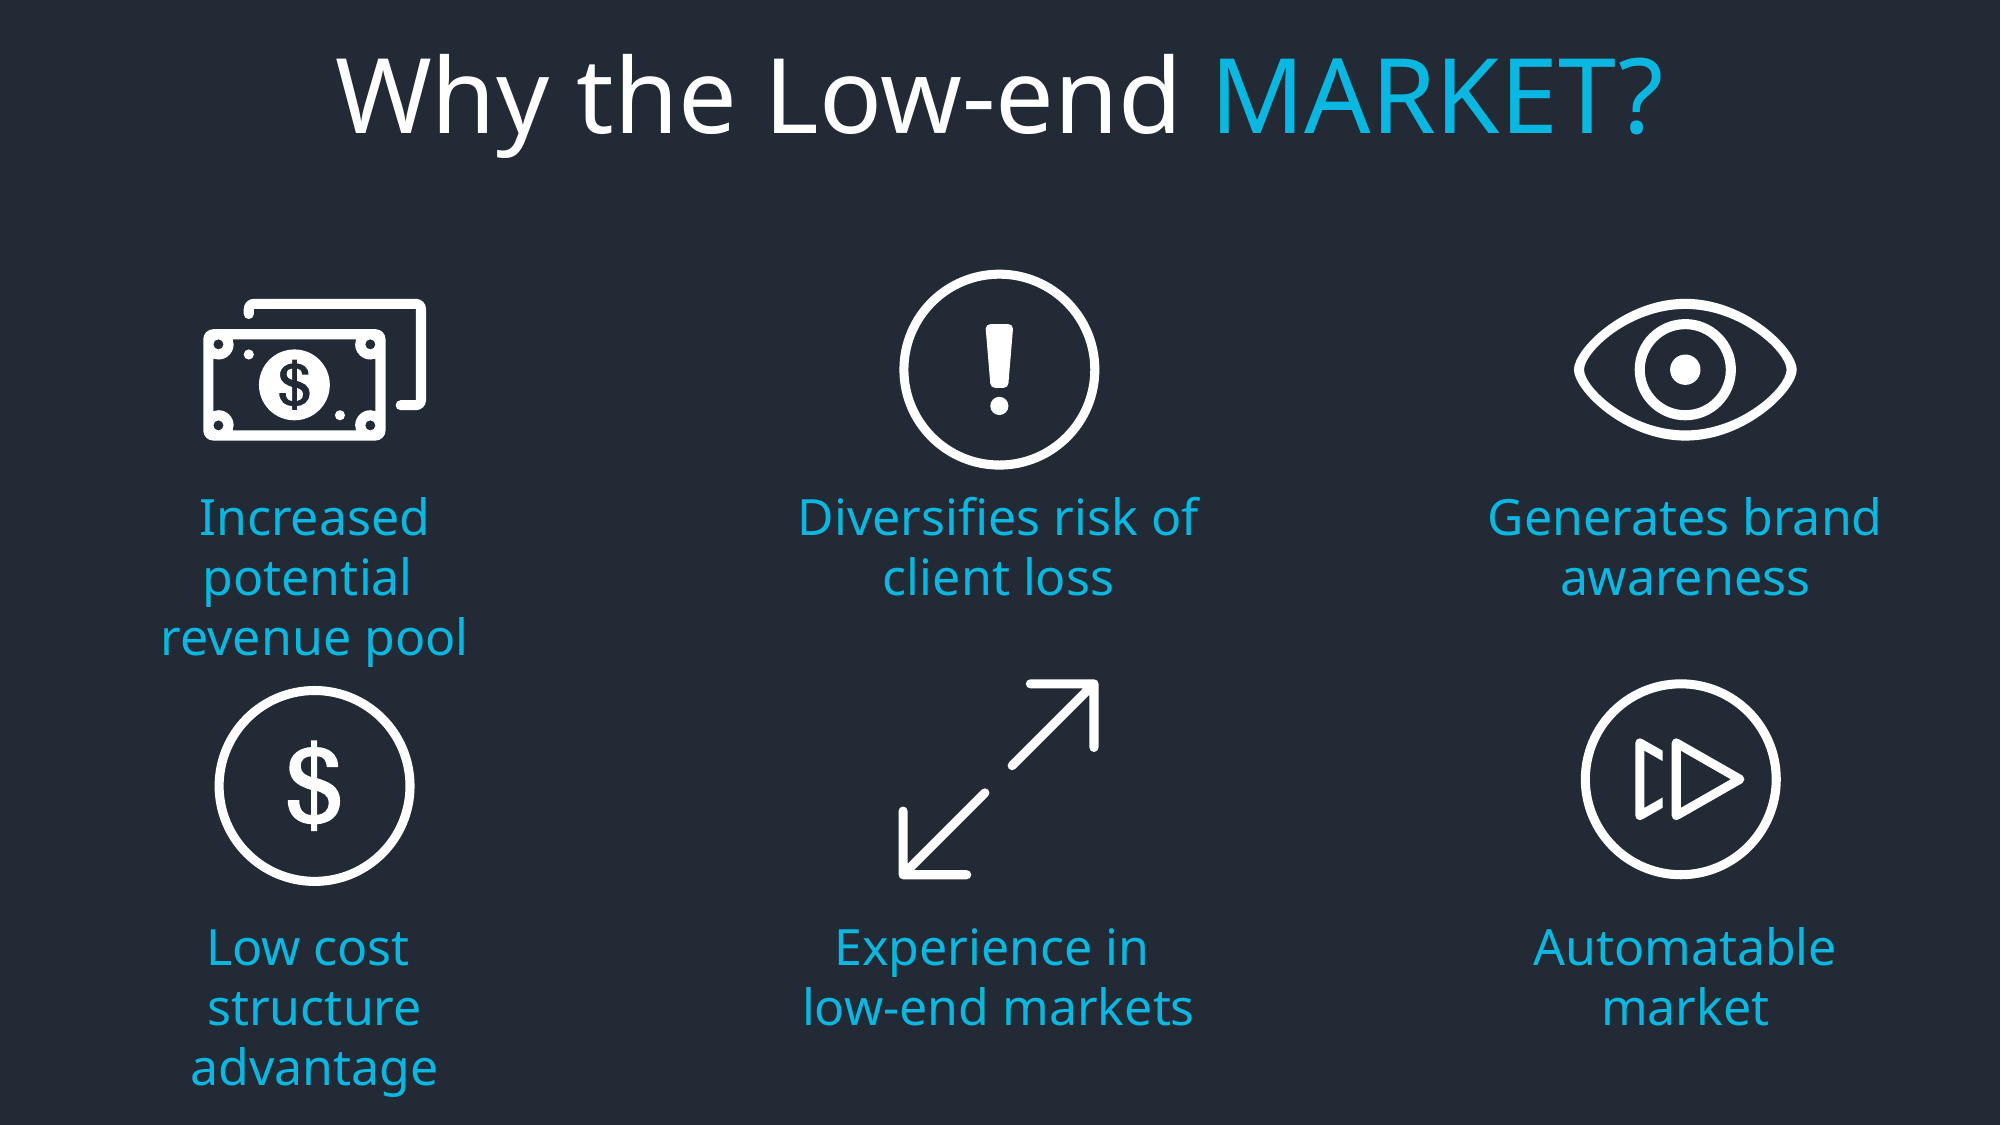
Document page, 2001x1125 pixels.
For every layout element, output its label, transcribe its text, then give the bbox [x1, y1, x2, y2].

text_box [1573, 298, 1797, 441]
text_box [898, 788, 990, 880]
text_box Increased potential revenue pool [88, 477, 541, 673]
text_box [899, 269, 1100, 470]
text_box Automatable market [1459, 908, 1912, 1044]
text_box Diversifies risk of client loss [772, 477, 1225, 613]
text_box Experience in low-end markets [772, 908, 1225, 1044]
text_box Generates brand awareness [1459, 477, 1912, 613]
text_box Low cost structure advantage [69, 908, 560, 1104]
text_box [243, 298, 427, 411]
text_box Why the Low-end MARKET? [244, 21, 1755, 162]
text_box [1580, 679, 1781, 880]
text_box [203, 329, 386, 441]
text_box [1007, 679, 1099, 771]
text_box [214, 685, 415, 886]
